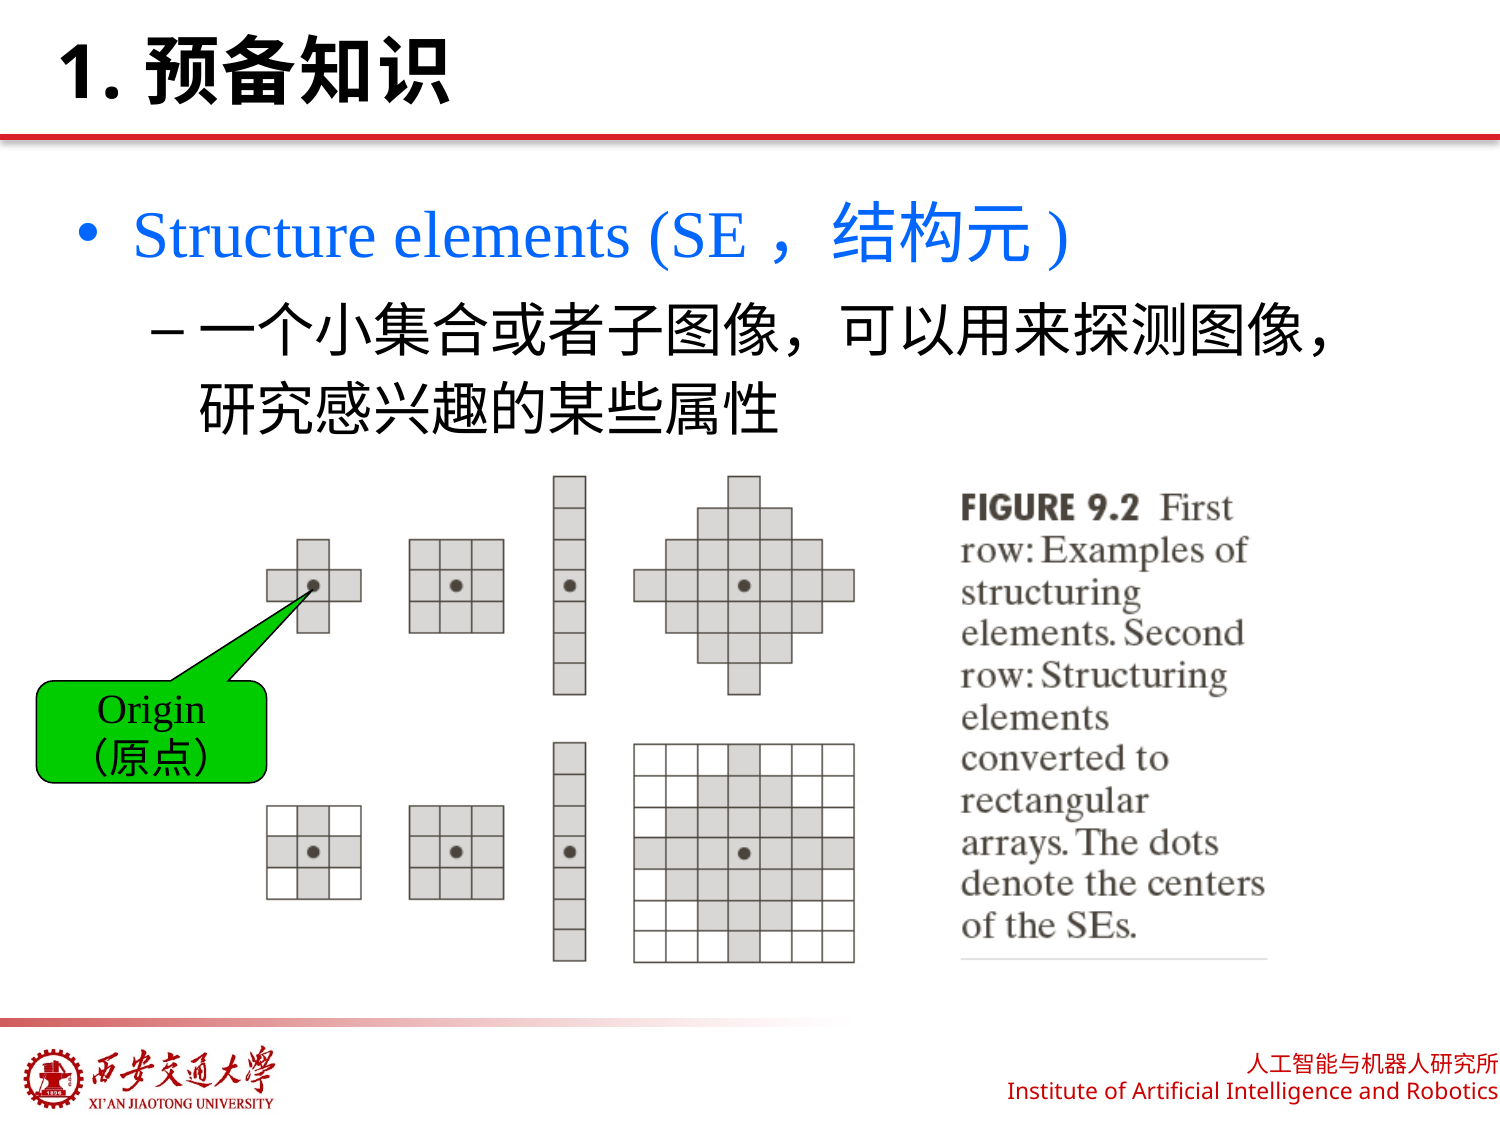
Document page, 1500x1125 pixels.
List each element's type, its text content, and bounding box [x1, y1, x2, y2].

picture [20, 1044, 281, 1115]
picture [229, 463, 891, 1000]
text_box Origin （原点） [36, 646, 224, 783]
title 1.预备知识 [41, 0, 1341, 138]
picture [950, 483, 1288, 981]
picture [0, 1018, 934, 1027]
list Structure elements (SE，结构元) 一个小集合或者子图像，可以用来探测图像，研究感兴趣的某些属性 [61, 172, 1412, 1000]
